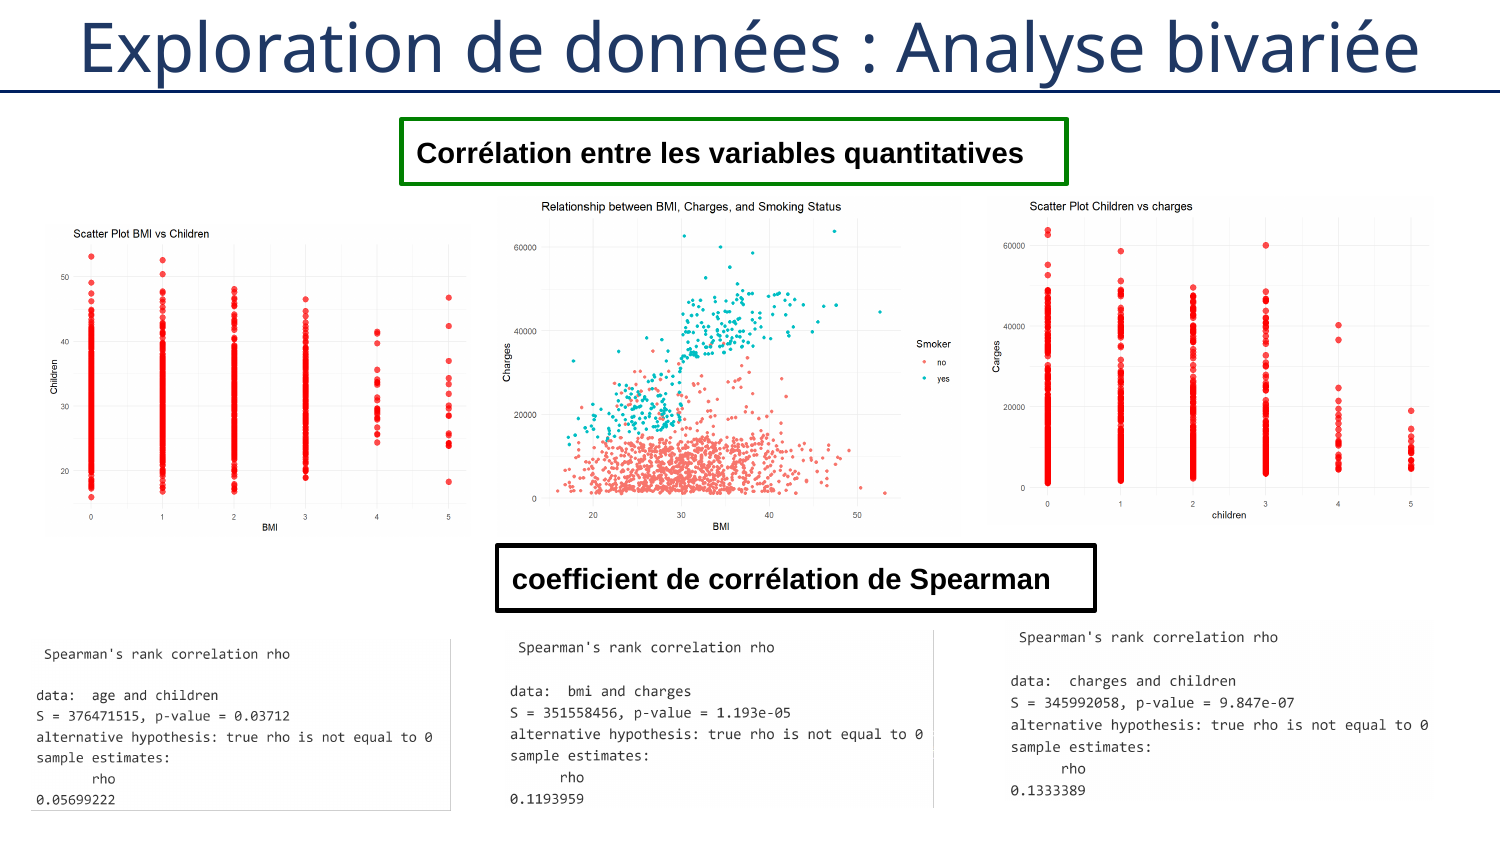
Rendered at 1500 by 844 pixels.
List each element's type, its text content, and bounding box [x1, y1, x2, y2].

text_box coefficient de corrélation de Spearman [496, 546, 1095, 611]
picture [505, 630, 934, 808]
text_box Corrélation entre les variables quantitatives [401, 118, 1067, 184]
picture [30, 639, 451, 811]
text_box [45, 196, 1435, 537]
text_box Exploration de données : Analyse bivariée [46, 0, 1454, 90]
picture [1005, 620, 1435, 801]
